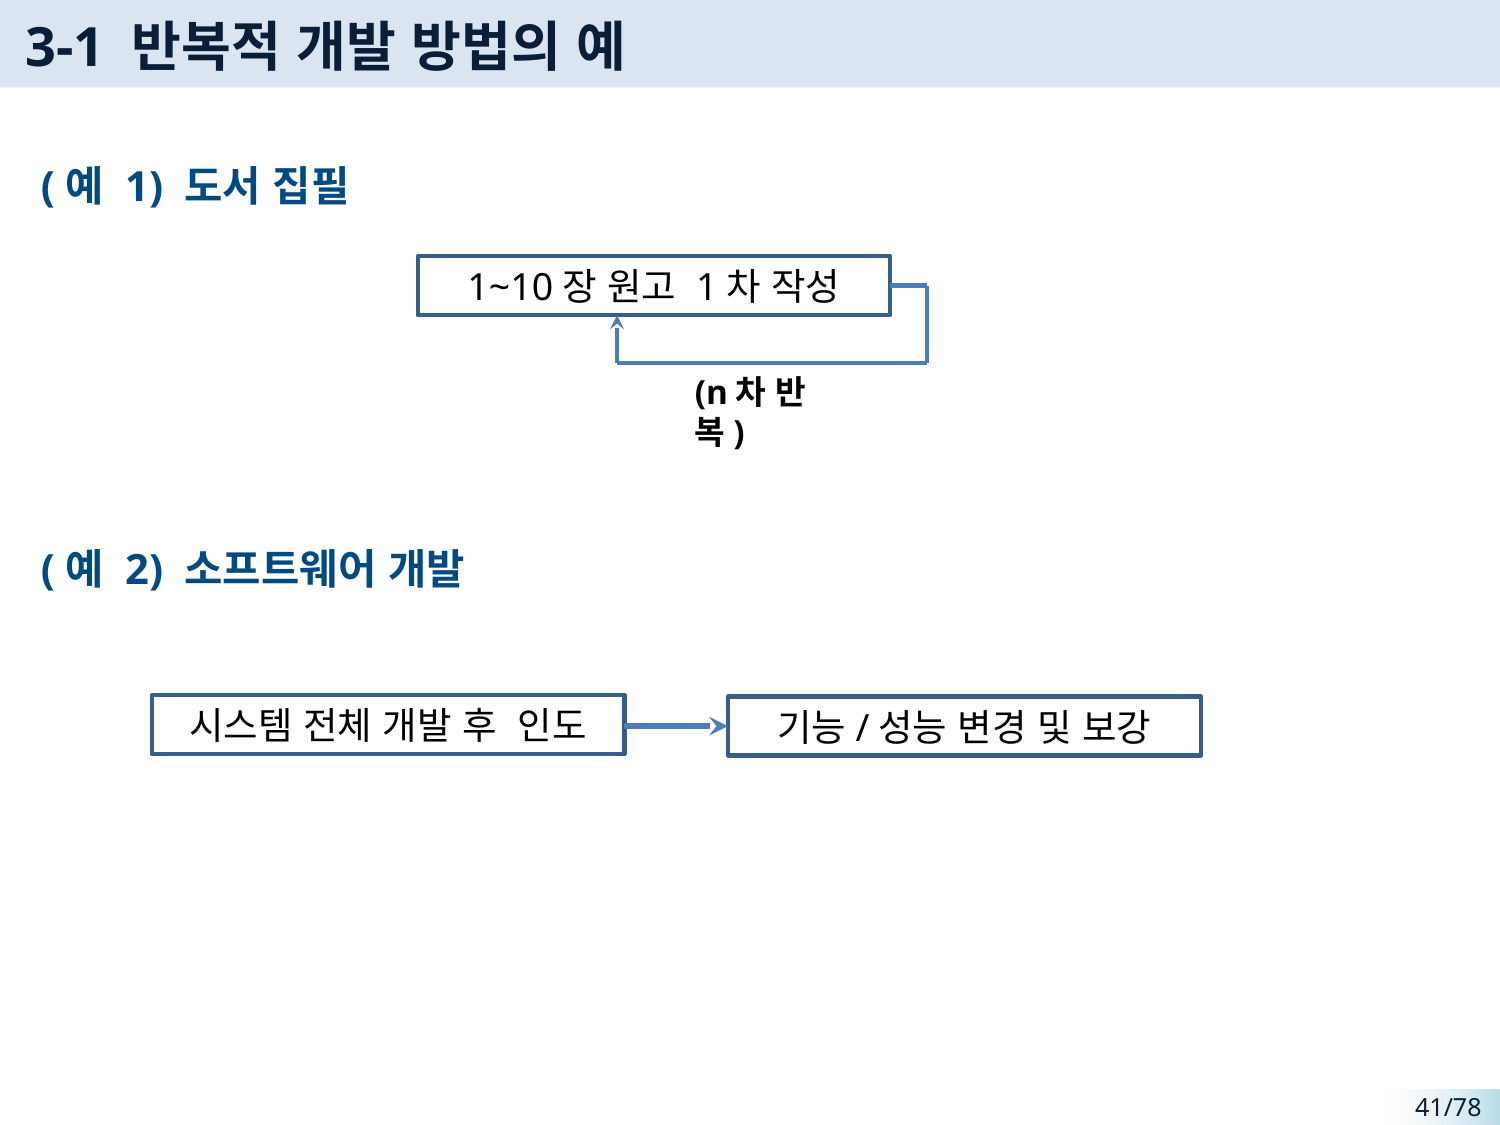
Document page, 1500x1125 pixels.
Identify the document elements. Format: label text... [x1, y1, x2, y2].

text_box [151, 695, 729, 755]
list (예 1) 도서 집필 (예 2) 소프트웨어 개발 [10, 126, 1481, 1057]
text_box 1~10장 원고 1차 작성 [417, 256, 891, 316]
text_box (n차 반복) [679, 371, 865, 460]
text_box 기능/성능 변경 및 보강 [732, 696, 1201, 756]
title 3-1 반복적 개발 방법의 예 [10, 5, 1288, 84]
